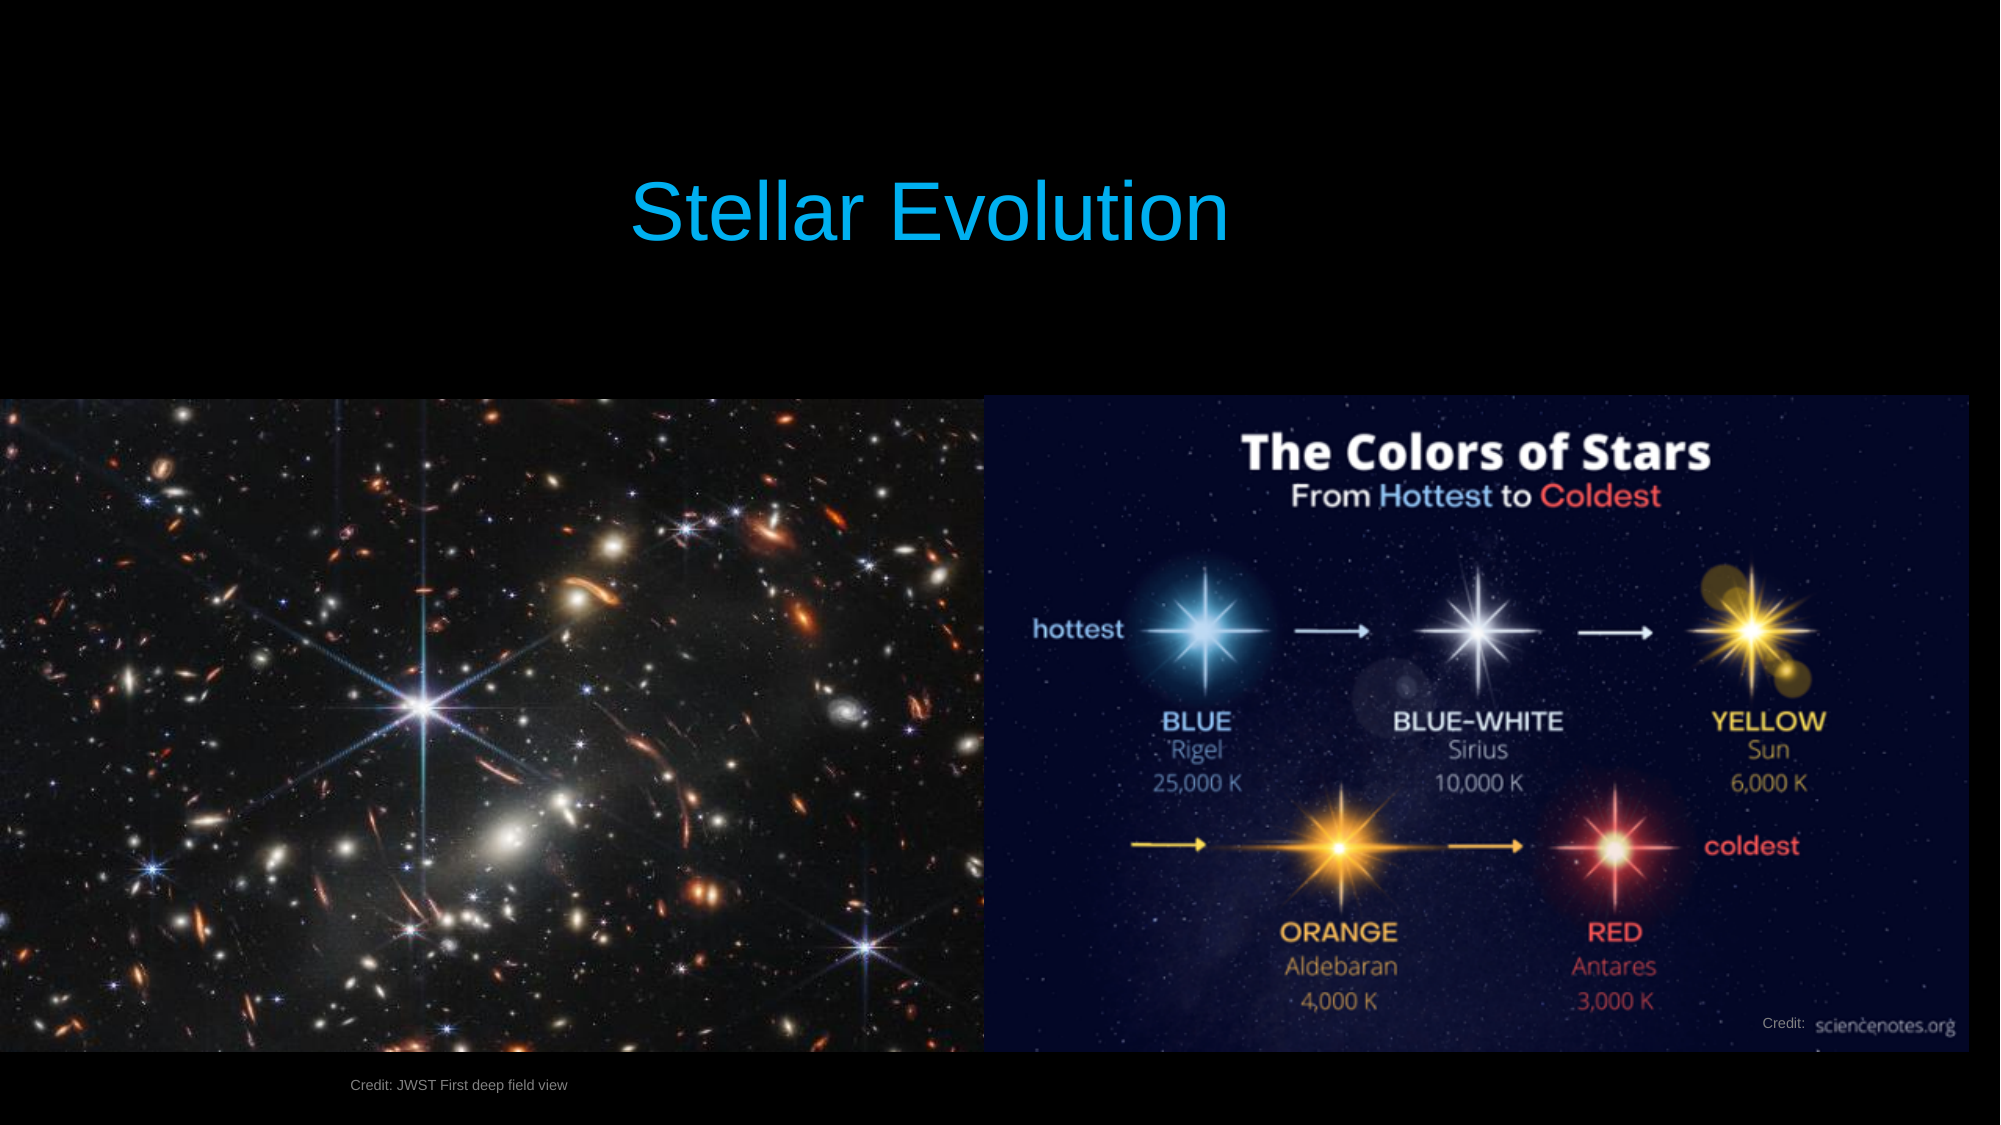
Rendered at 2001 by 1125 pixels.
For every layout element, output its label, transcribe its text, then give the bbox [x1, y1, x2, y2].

text_box Credit: JWST First deep field view [335, 1068, 608, 1101]
text_box Stellar Evolution [492, 155, 1370, 272]
picture [0, 395, 1969, 1053]
